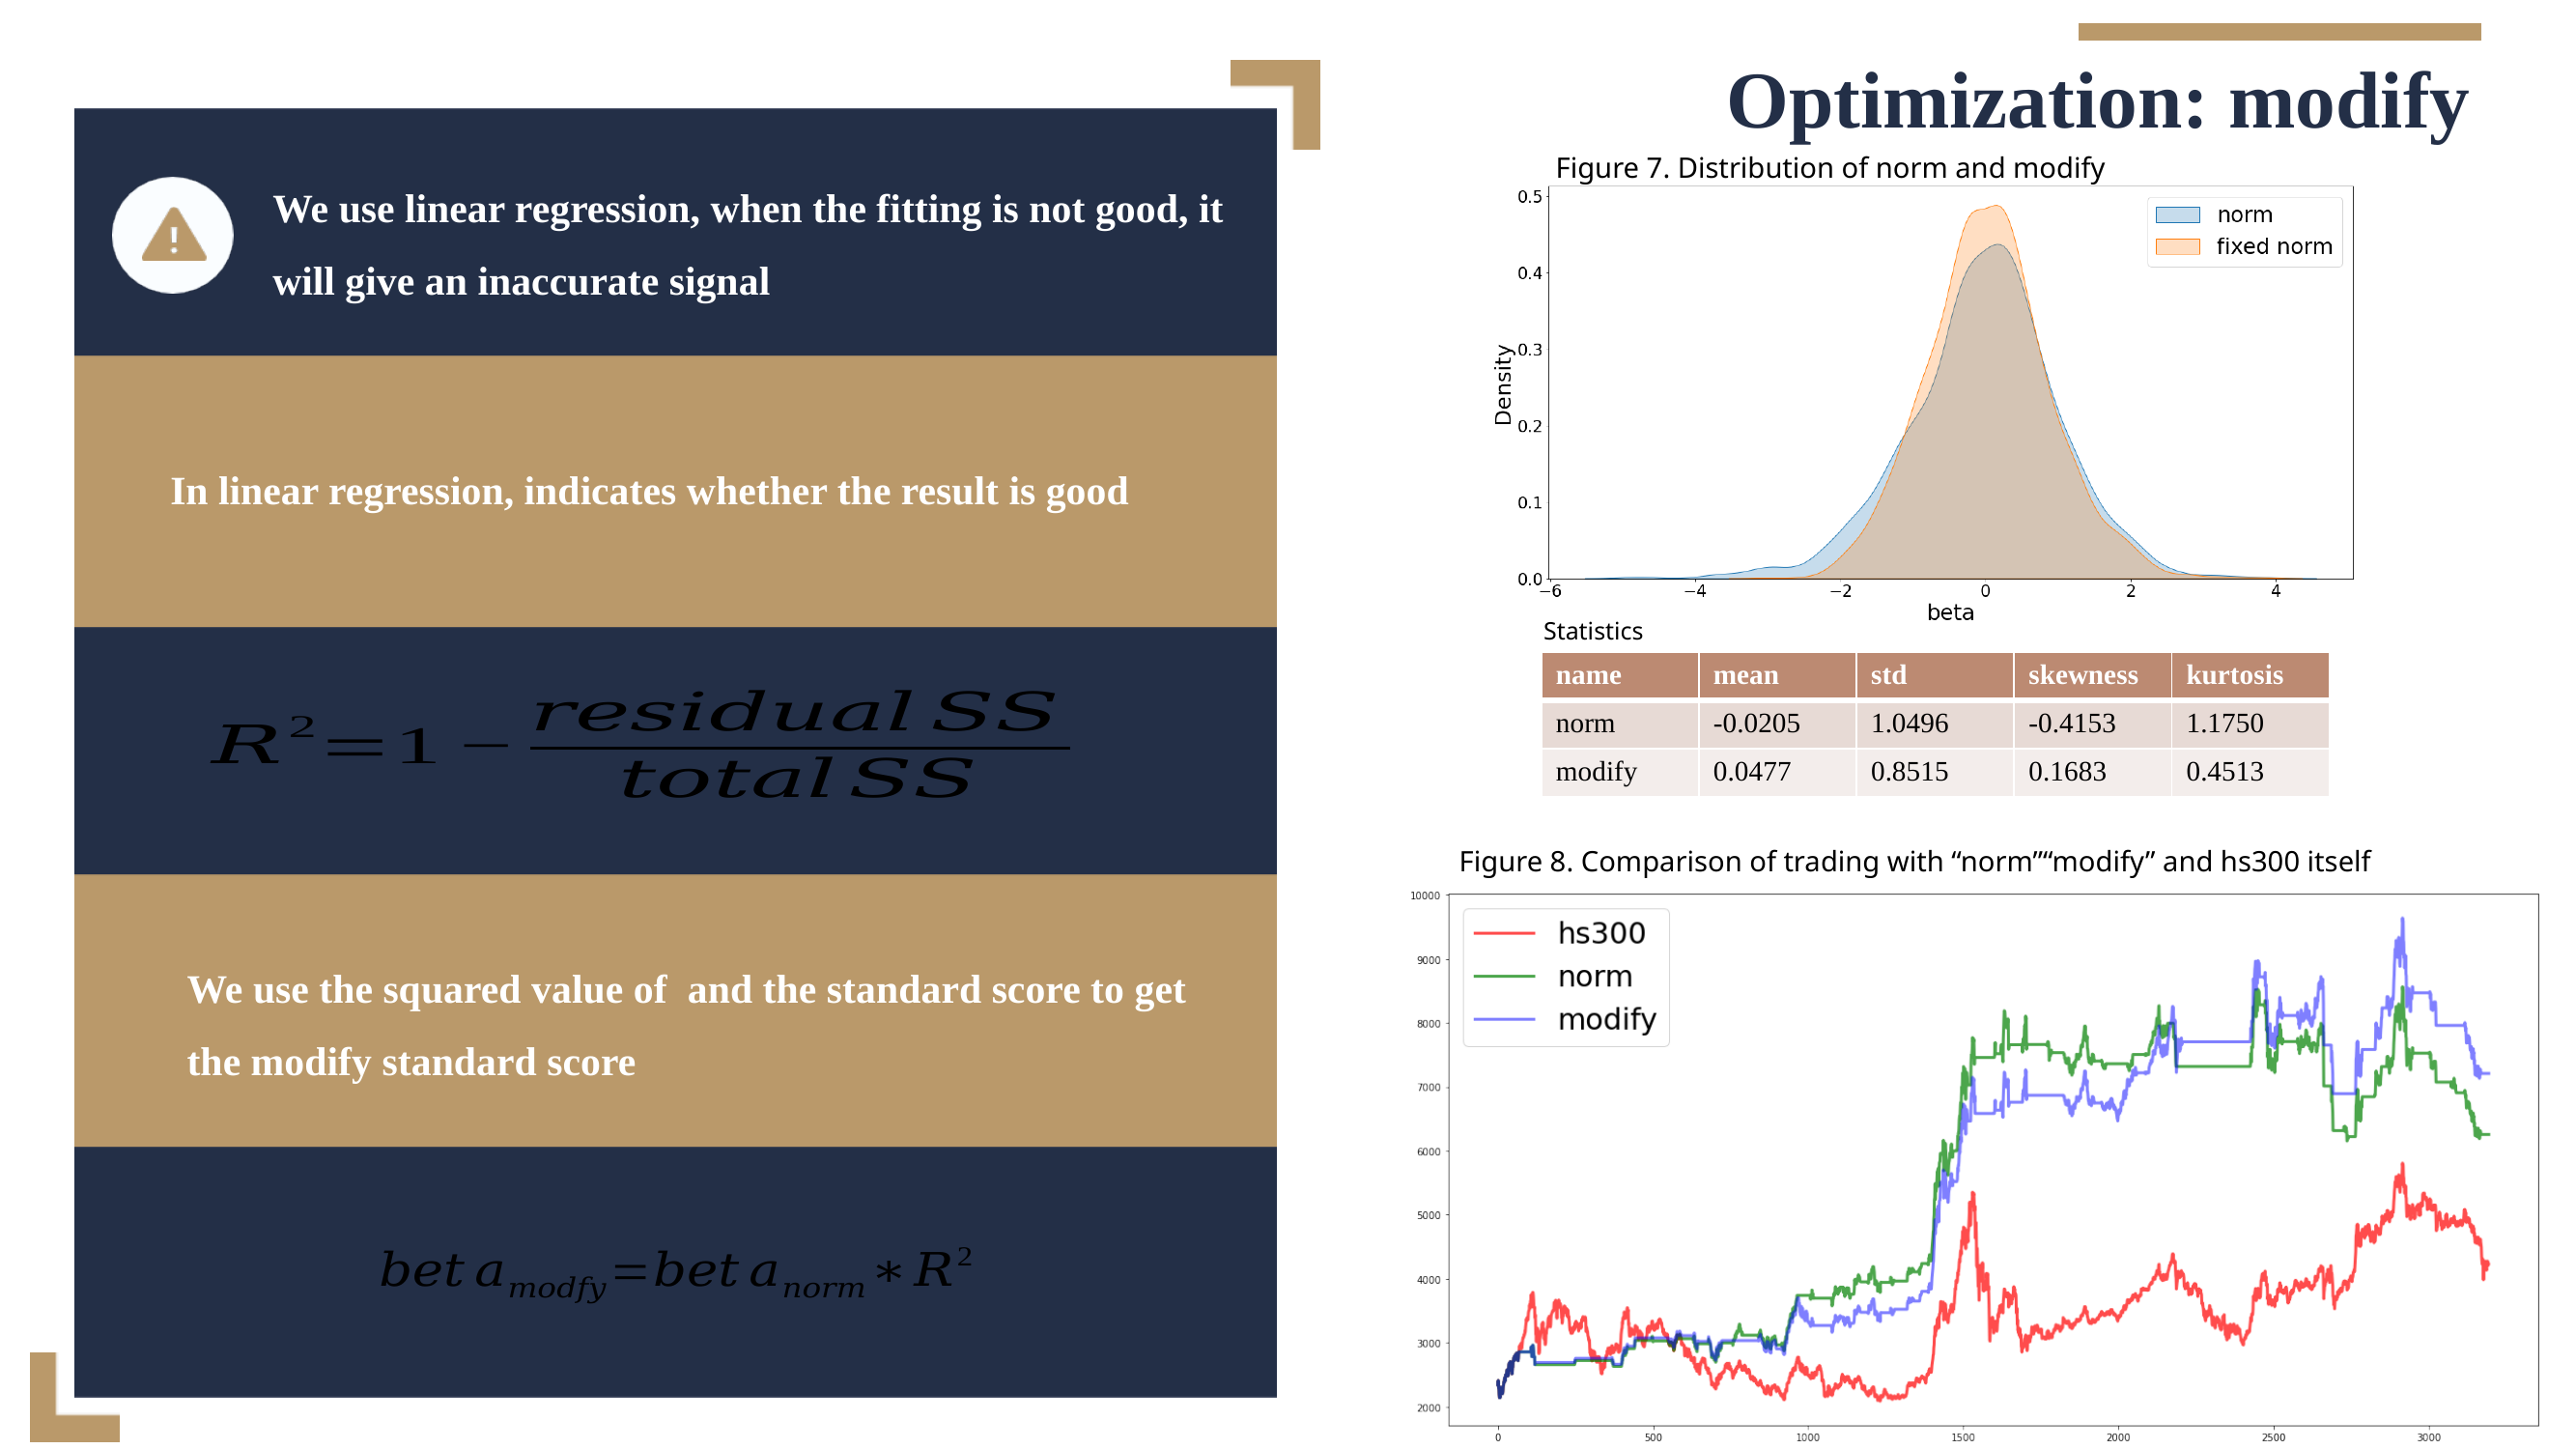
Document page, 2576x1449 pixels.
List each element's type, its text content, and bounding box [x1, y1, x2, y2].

picture [1487, 180, 2358, 629]
table_cell norm [1543, 703, 1698, 748]
text_box Statistics [1529, 609, 2399, 653]
table_cell 0.1683 [2015, 750, 2171, 796]
picture [1403, 885, 2546, 1449]
table_header std [1857, 653, 2013, 697]
table_header skewness [2015, 653, 2171, 697]
picture [30, 60, 1320, 1442]
table_header kurtosis [2172, 653, 2329, 697]
text_box Figure 7. Distribution of norm and modify [1541, 143, 2221, 179]
table_header mean [1700, 653, 1855, 697]
picture [2078, 23, 2481, 41]
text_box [112, 176, 234, 294]
text_box Optimization: modify [1698, 58, 2472, 156]
table_cell 1.0496 [1857, 703, 2013, 748]
table_cell 1.1750 [2172, 703, 2329, 748]
table_header name [1543, 653, 1698, 697]
text_box Figure 8. Comparison of trading with “norm”“modify” and hs300 itself [1444, 837, 2576, 886]
table_cell 0.8515 [1857, 750, 2013, 796]
table_cell 0.4513 [2172, 750, 2329, 796]
table_cell modify [1543, 750, 1698, 796]
table_cell -0.0205 [1700, 703, 1855, 748]
table_cell -0.4153 [2015, 703, 2171, 748]
table_cell 0.0477 [1700, 750, 1855, 796]
